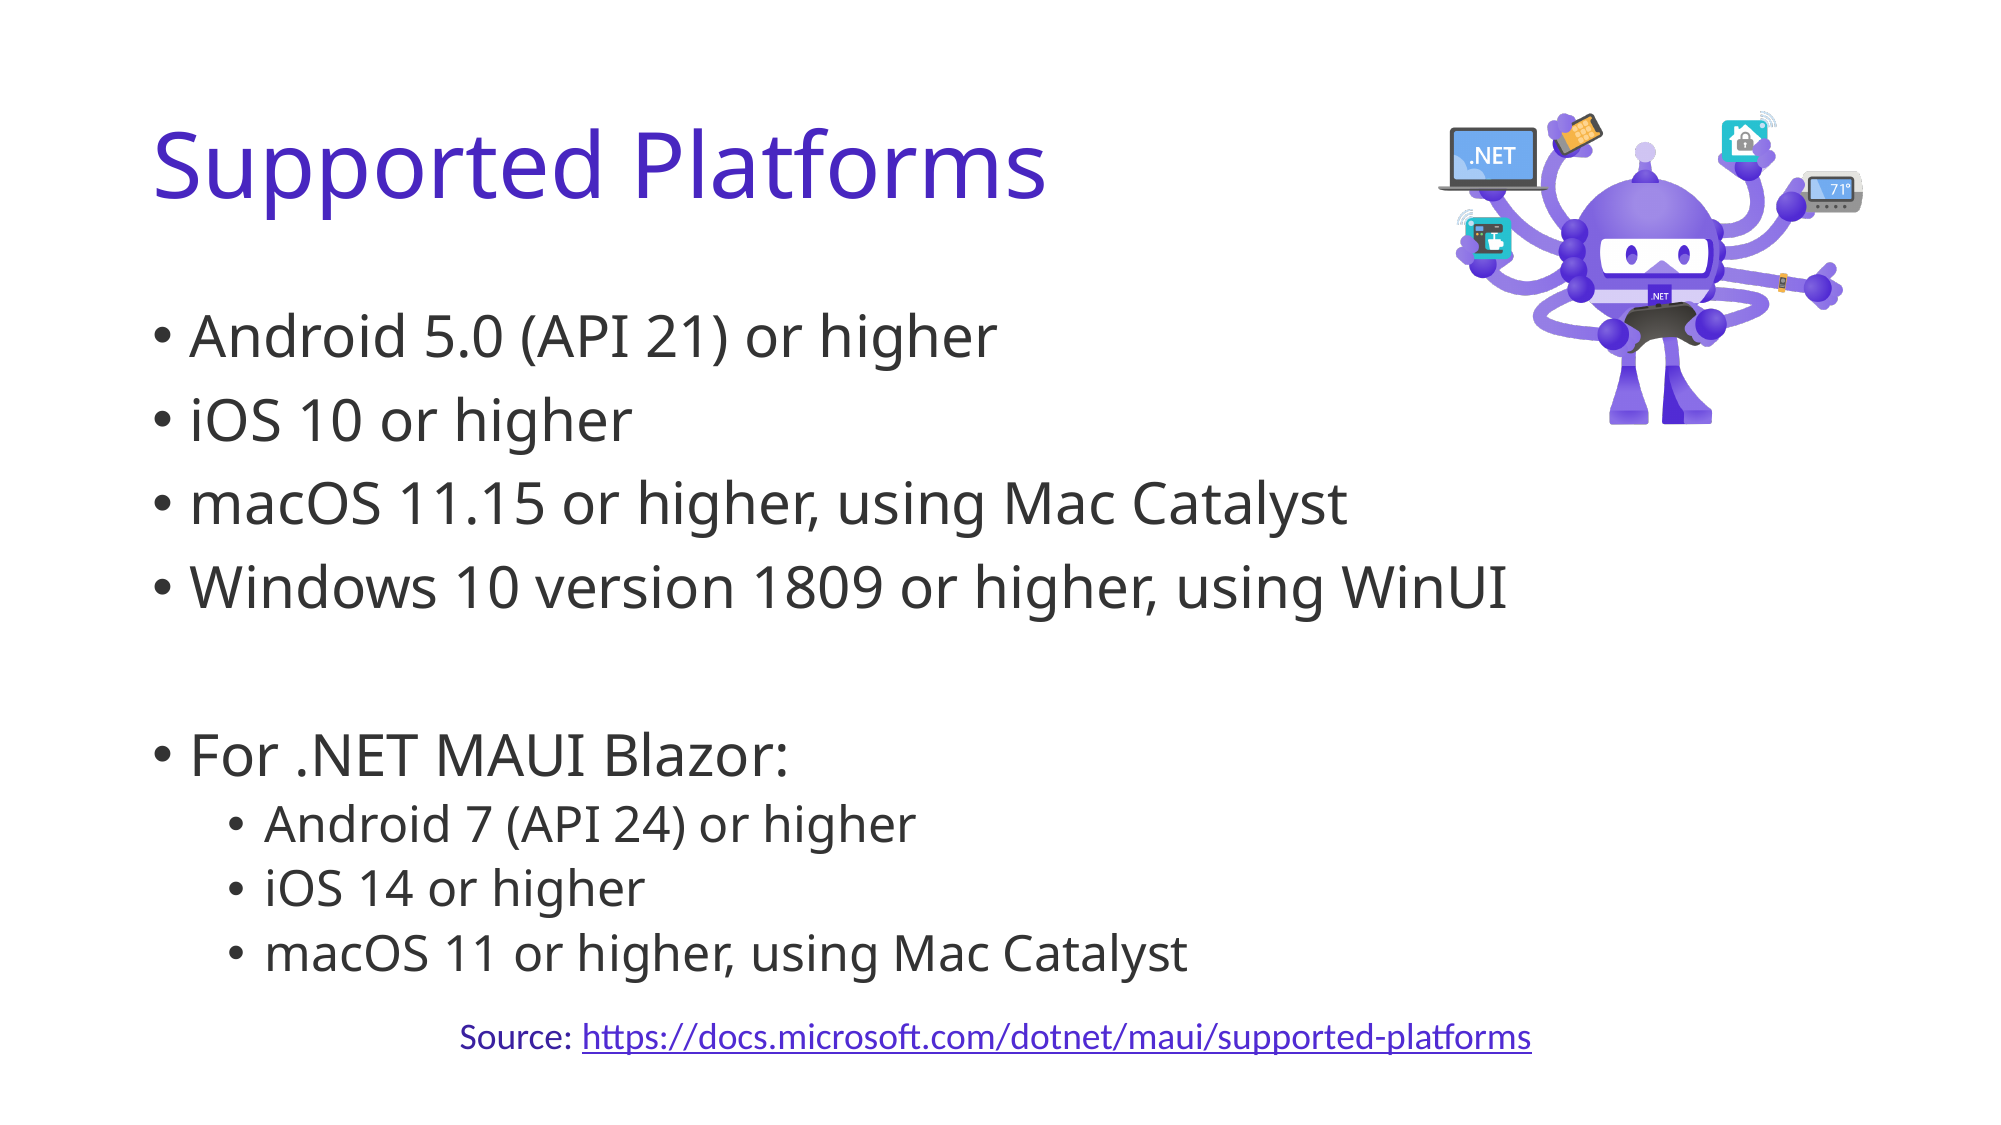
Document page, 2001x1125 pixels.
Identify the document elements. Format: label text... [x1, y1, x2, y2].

text_box Source: https://docs.microsoft.com/dotnet/maui/supported-platforms [444, 1004, 1555, 1065]
list Android 5.0 (API 21) or higher iOS 10 or higher macOS 11.15 or higher, using Mac Catalyst Windows 10 version 1809 or higher, using WinUI For .NET MAUI Blazor: Android 7 (API 24) or higher iOS 14 or higher macOS 11 or higher, using Mac Catalyst [137, 299, 1863, 1014]
picture [1437, 111, 1863, 425]
title Supported Platforms [137, 59, 1863, 278]
